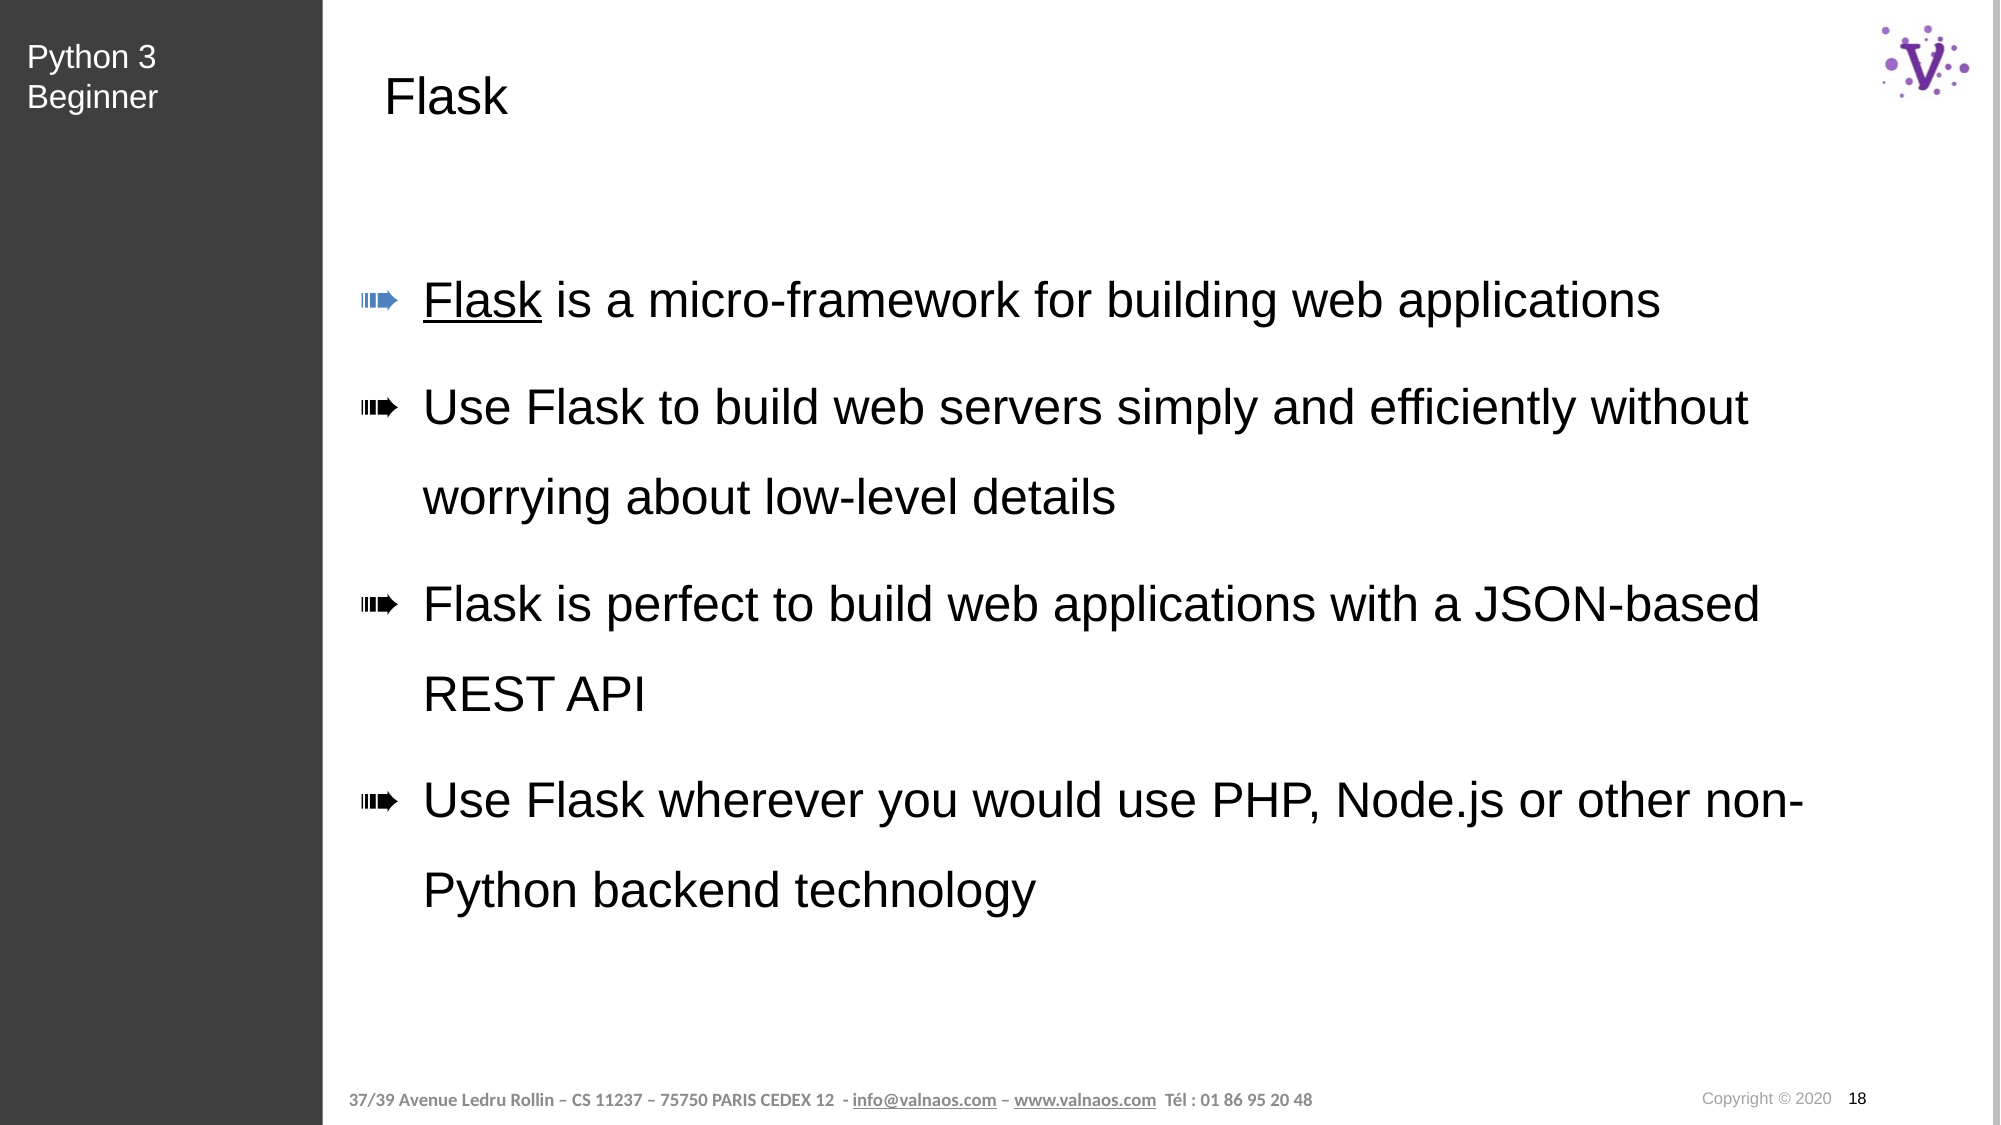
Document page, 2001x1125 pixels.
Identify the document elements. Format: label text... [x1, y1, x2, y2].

slide_number Copyright © 2020 18 [1700, 1087, 1959, 1125]
picture [1871, 18, 1979, 106]
text_box Python 3 Beginner [24, 35, 297, 116]
text_box Flask is a micro-framework for building web applications Use Flask to build web servers simply and efficiently without worrying about low-level details Flask is perfect to build web applications with a JSON-based REST API Use Flask wherever you would use PHP, Node.js or other non-Python backend technology [87, 237, 1860, 918]
title Flask [128, 62, 1872, 250]
